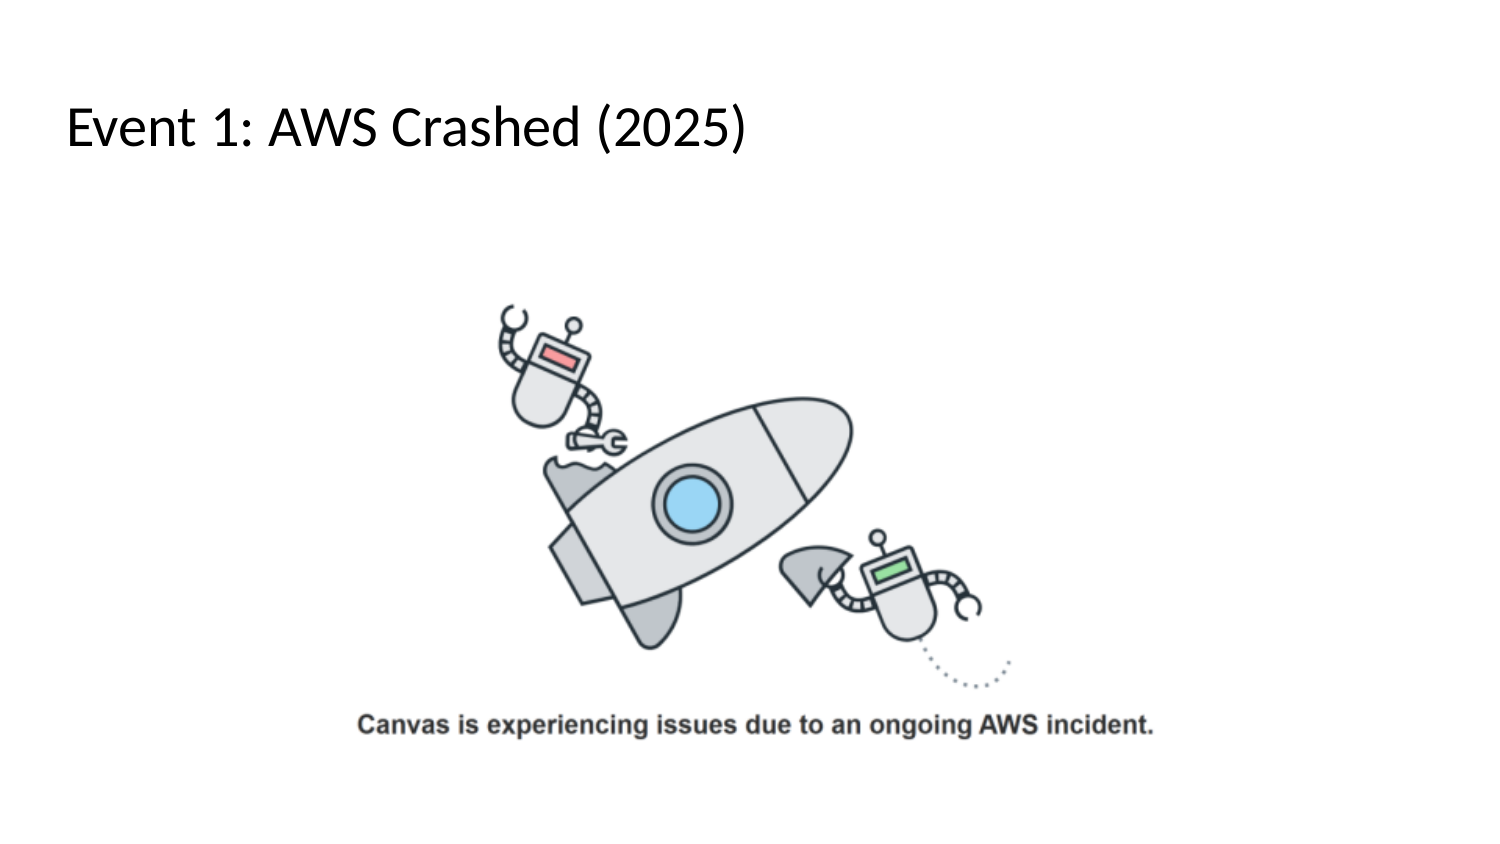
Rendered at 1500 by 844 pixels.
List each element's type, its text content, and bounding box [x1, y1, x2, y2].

picture [335, 273, 1165, 749]
title Event 1: AWS Crashed (2025) [51, 72, 1449, 244]
